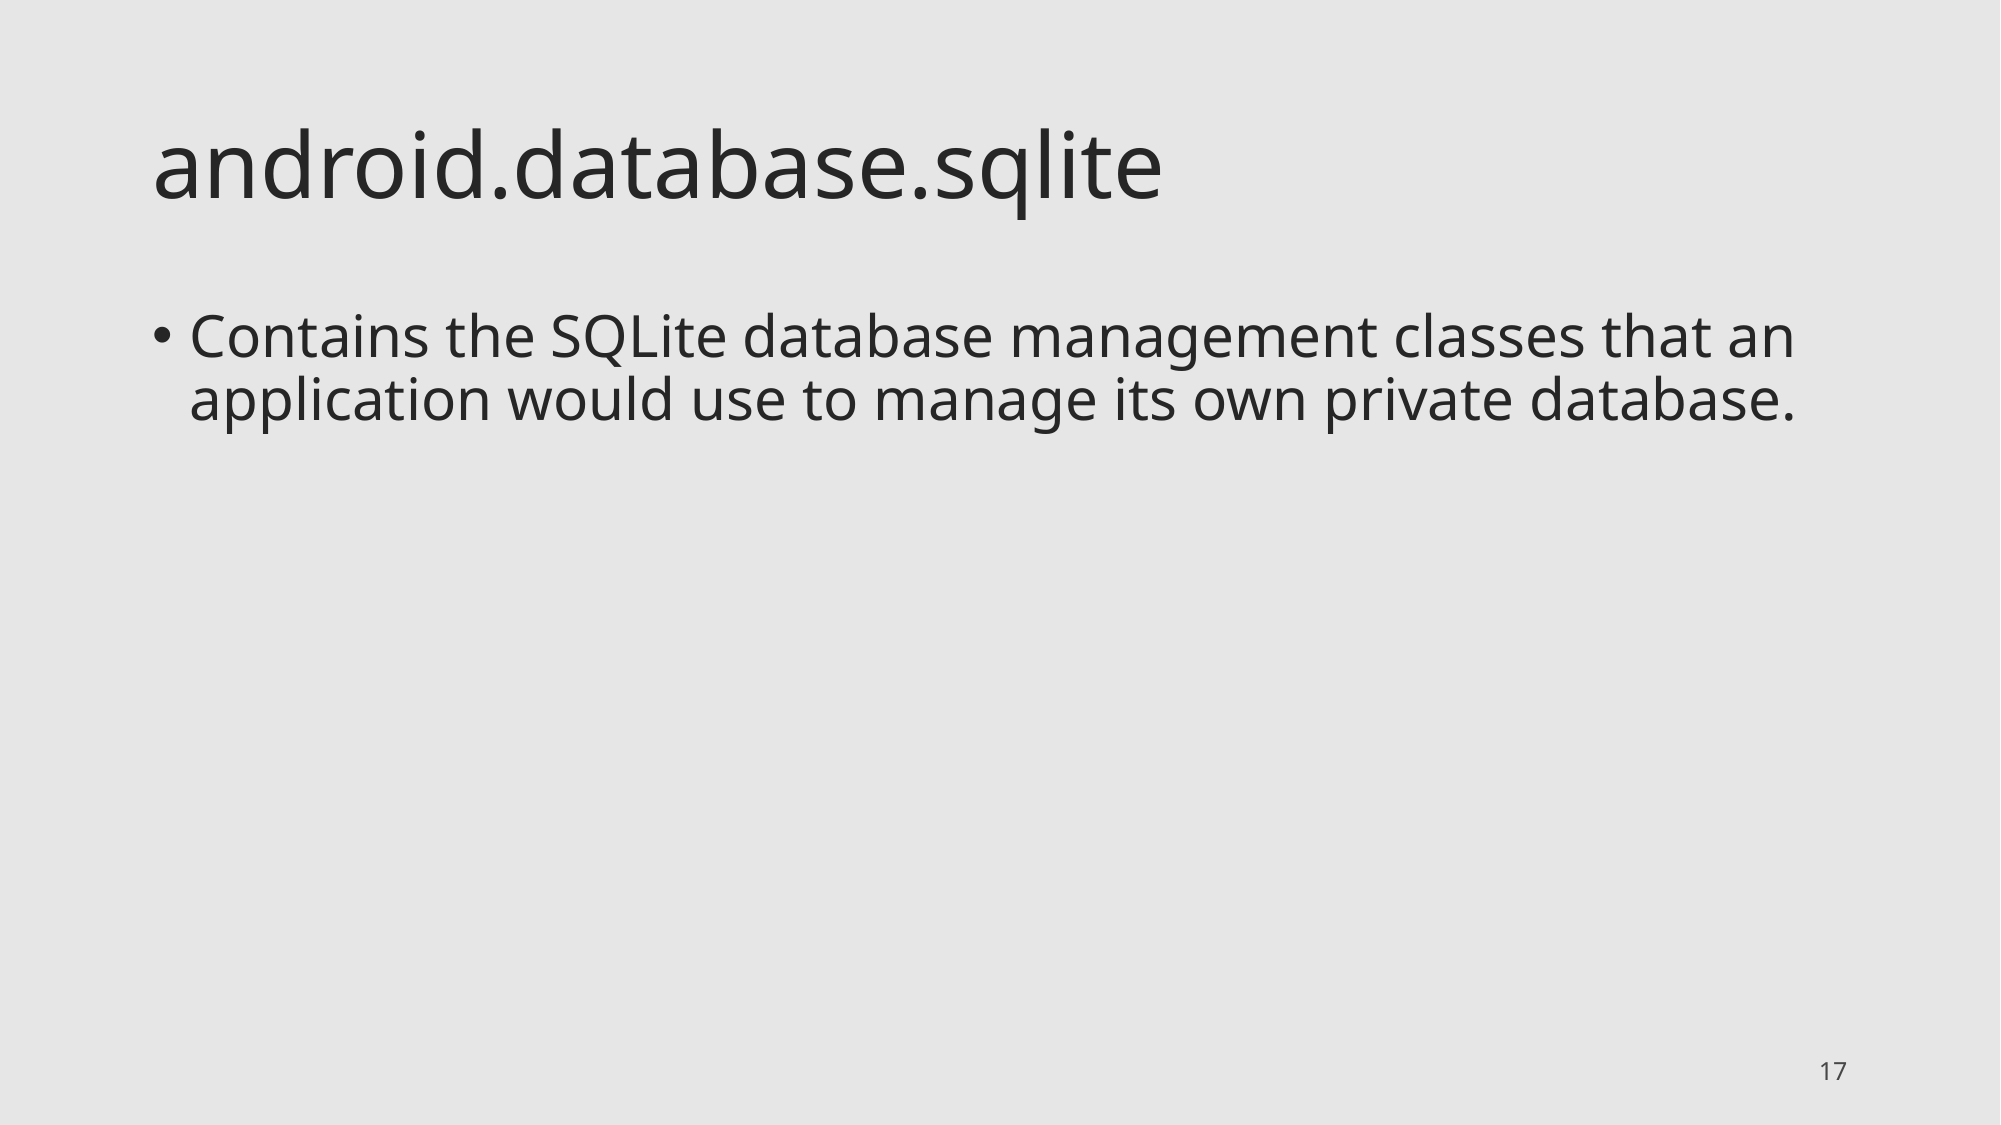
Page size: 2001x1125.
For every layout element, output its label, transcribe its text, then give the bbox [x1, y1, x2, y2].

slide_number 17 [1412, 1042, 1863, 1103]
title android.database.sqlite [137, 59, 1863, 278]
list Contains the SQLite database management classes that an application would use to manage its own private database. [137, 299, 1863, 1014]
